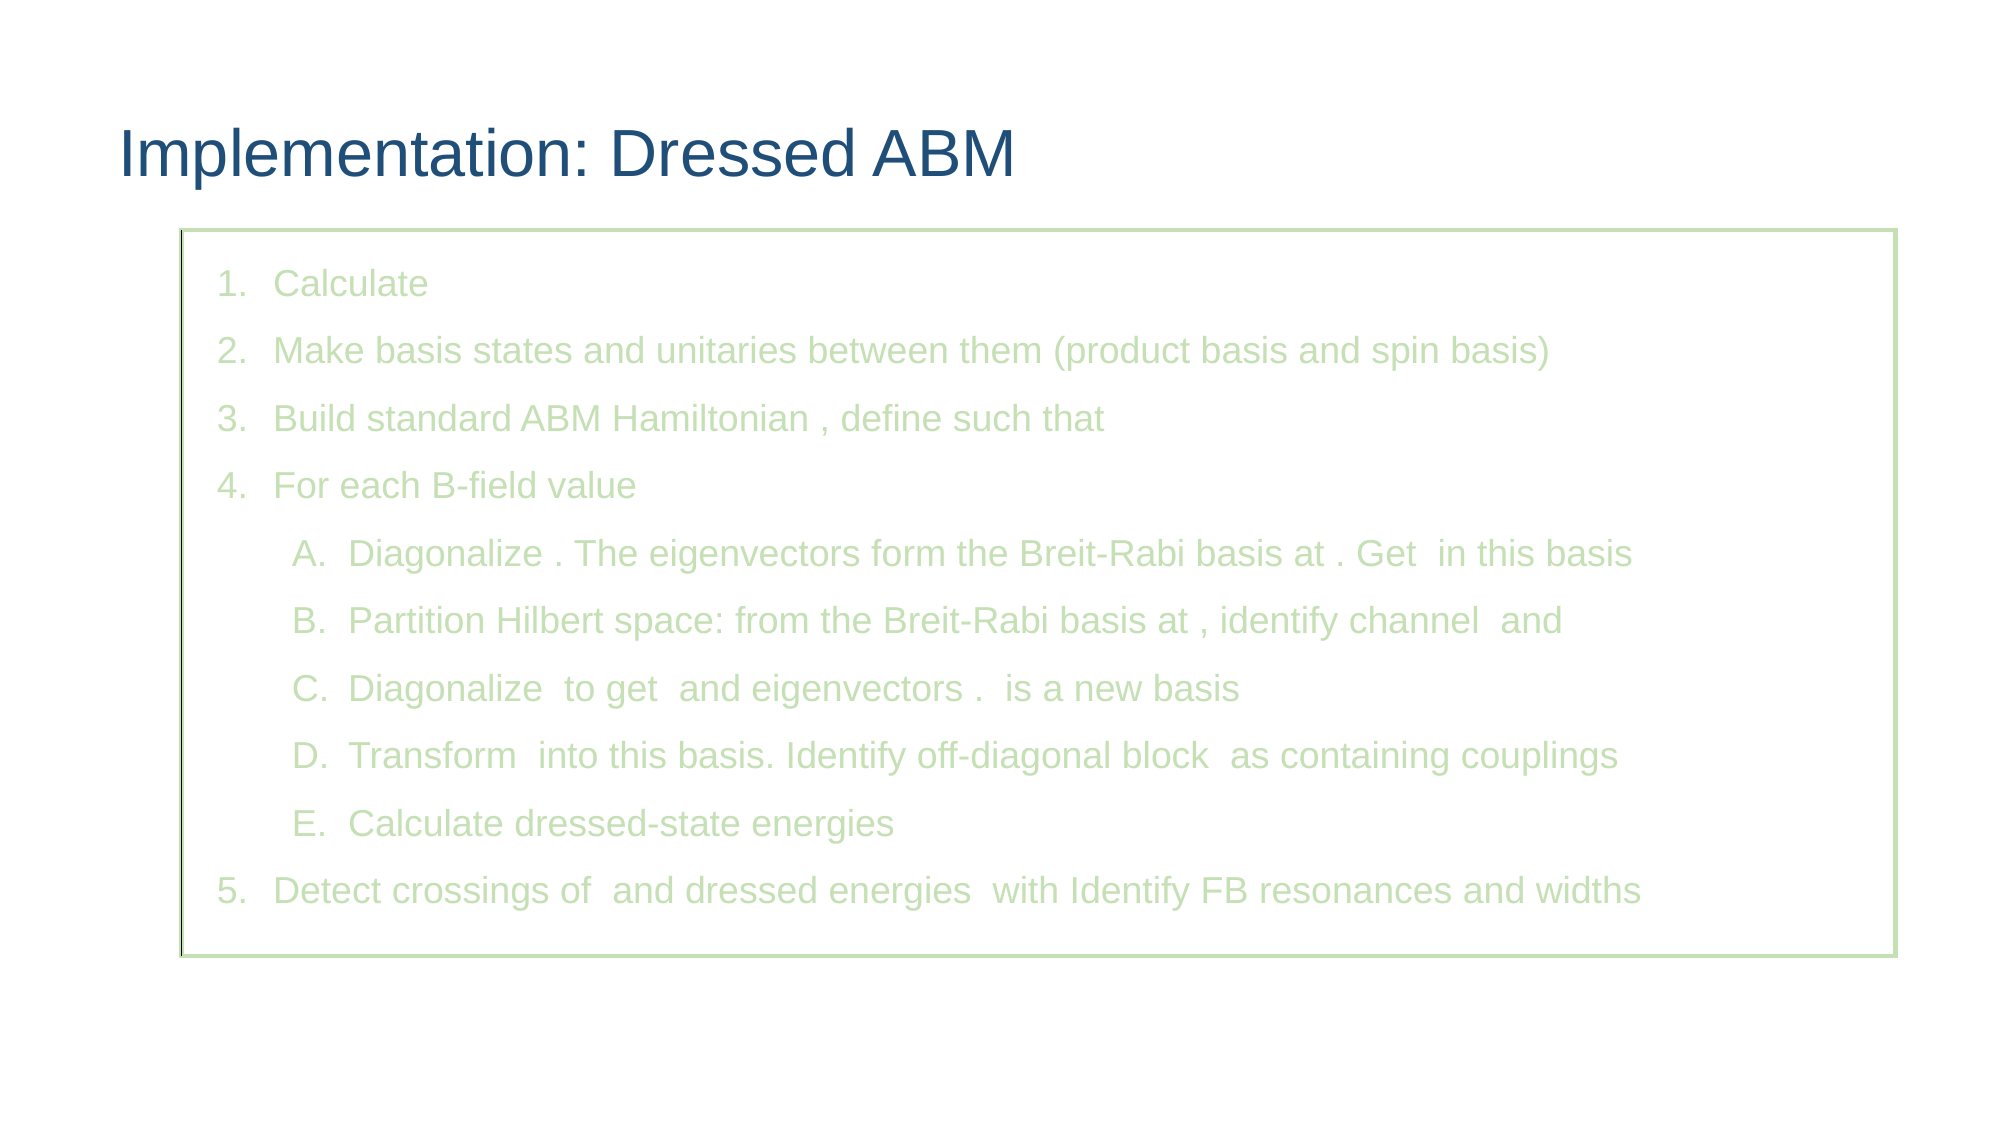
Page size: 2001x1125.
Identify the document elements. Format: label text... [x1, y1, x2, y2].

text_box [179, 228, 1898, 958]
title Implementation: Dressed ABM [103, 64, 1764, 247]
